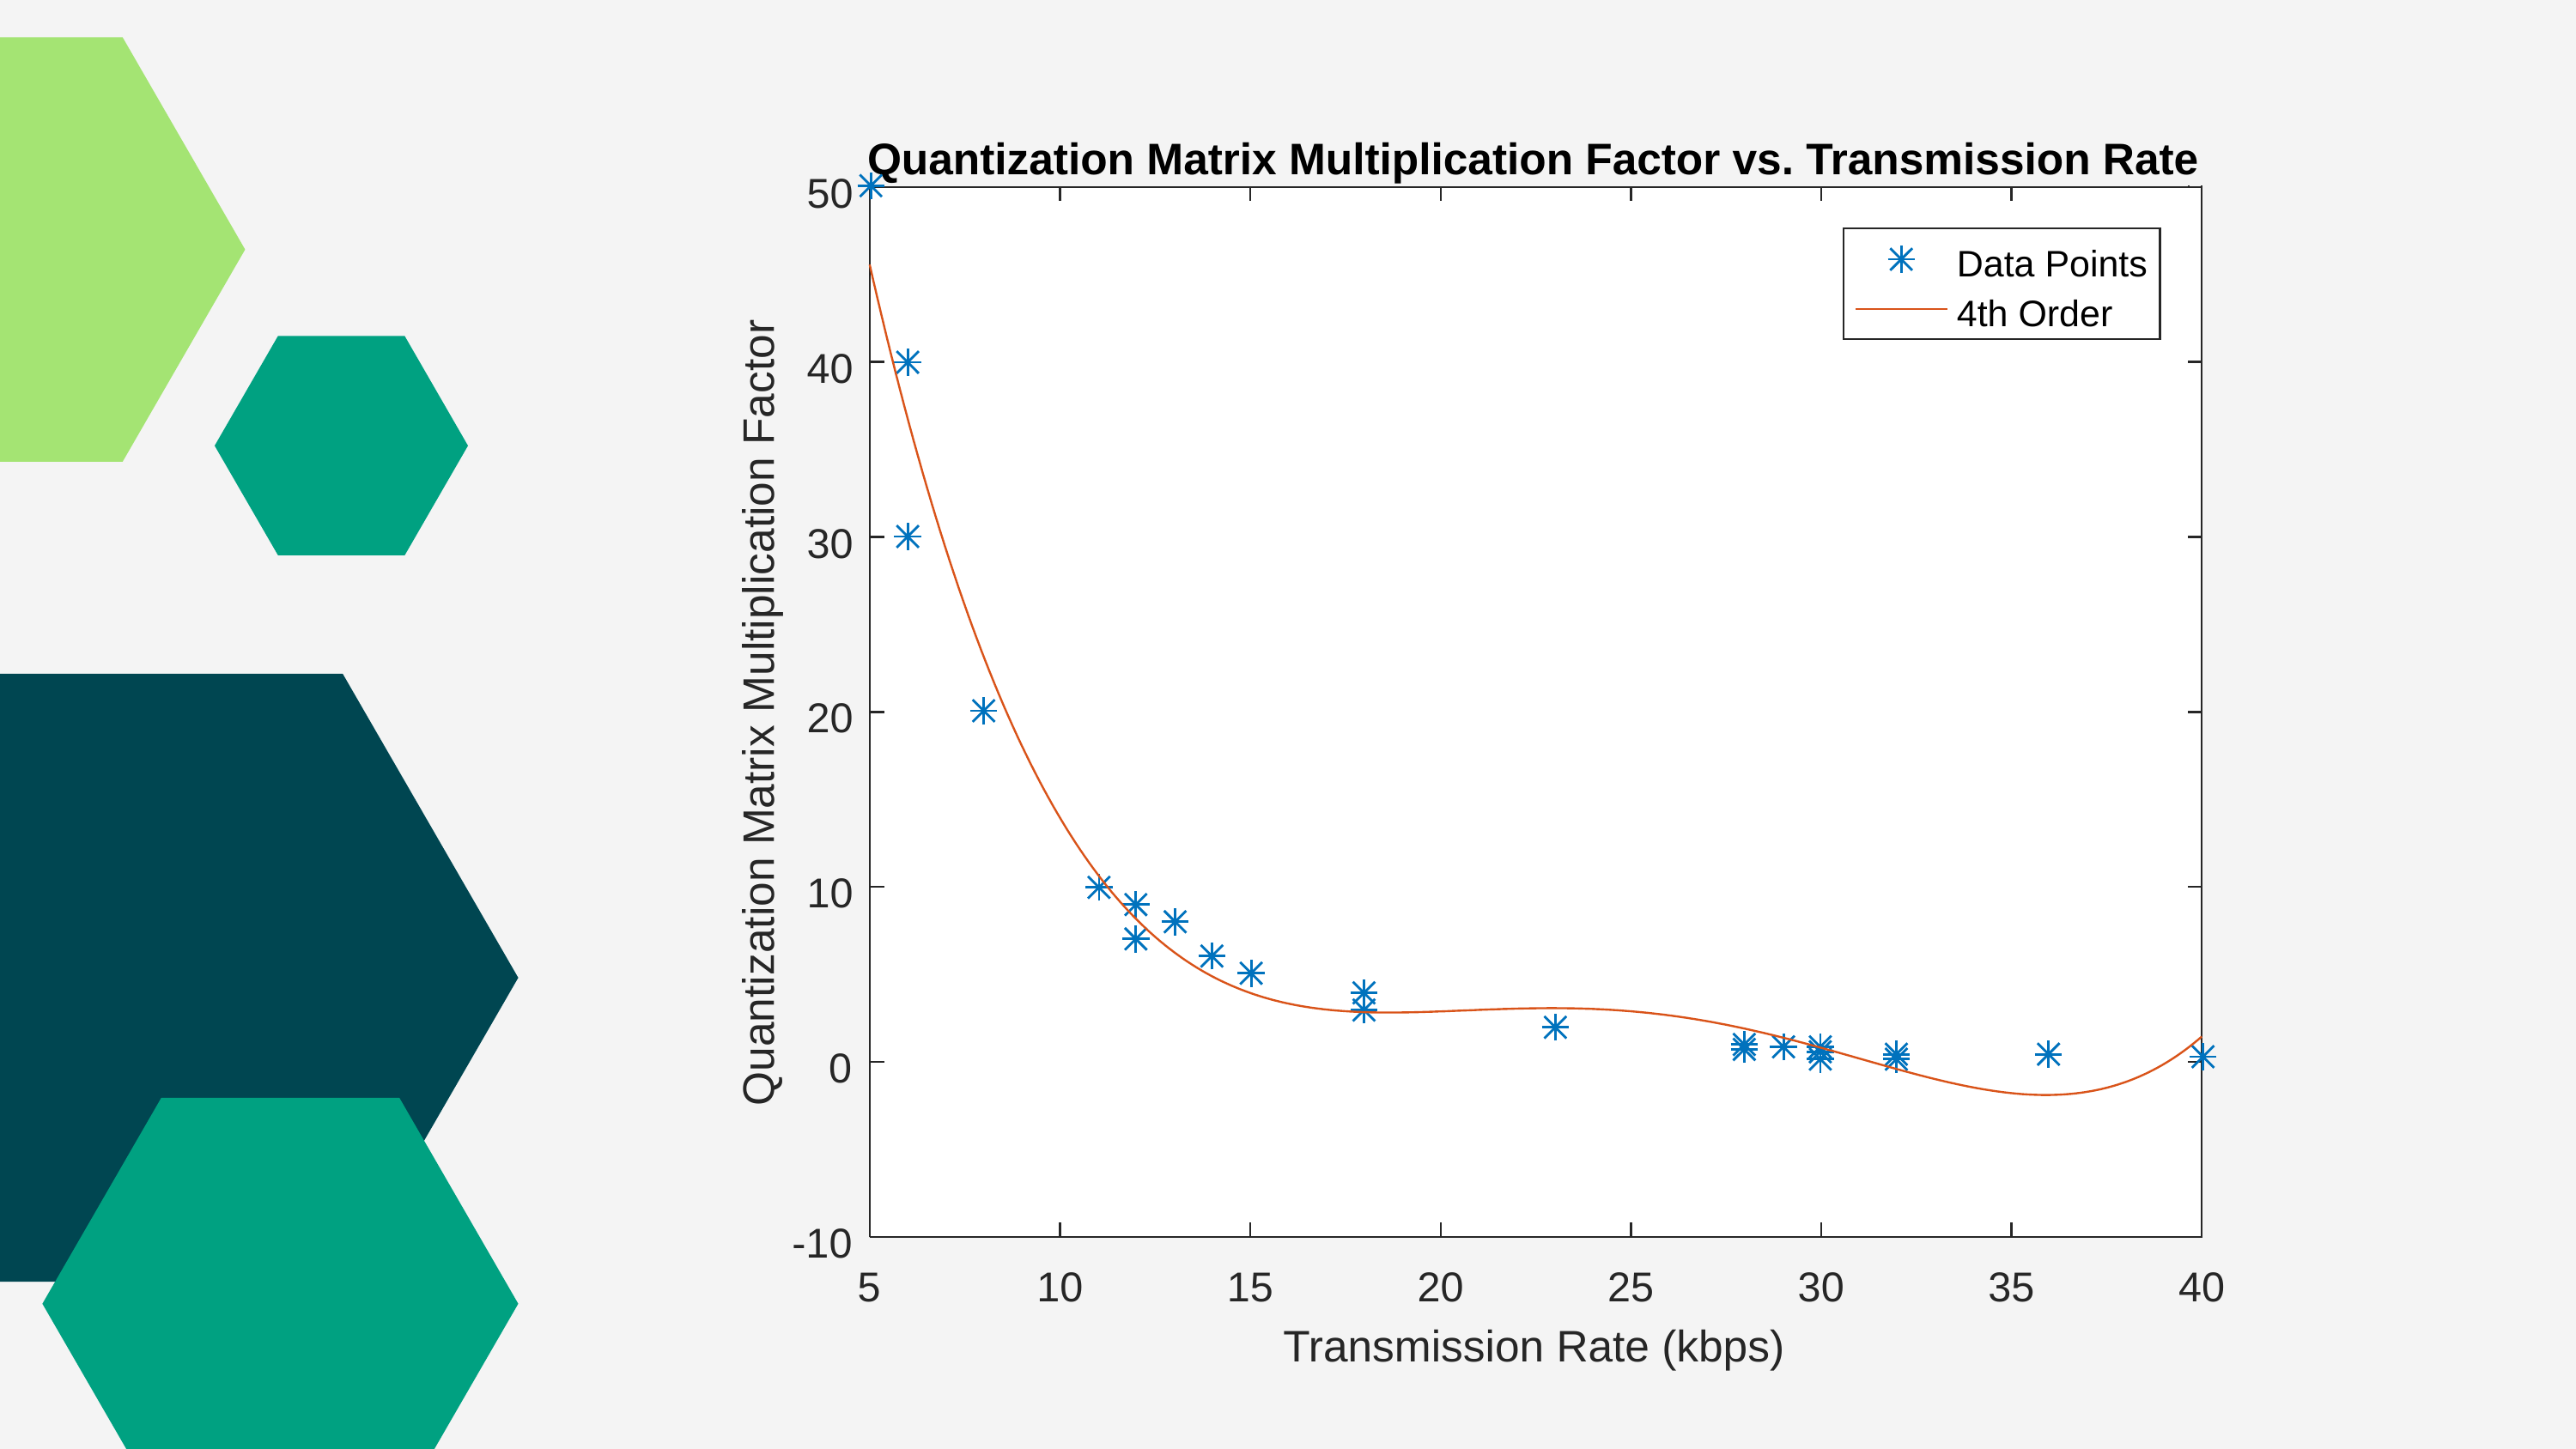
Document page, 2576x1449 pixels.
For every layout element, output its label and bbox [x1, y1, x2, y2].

picture [646, 90, 2362, 1378]
text_box [0, 673, 519, 1282]
text_box [0, 37, 246, 463]
text_box [42, 1097, 519, 1449]
text_box [214, 336, 469, 556]
